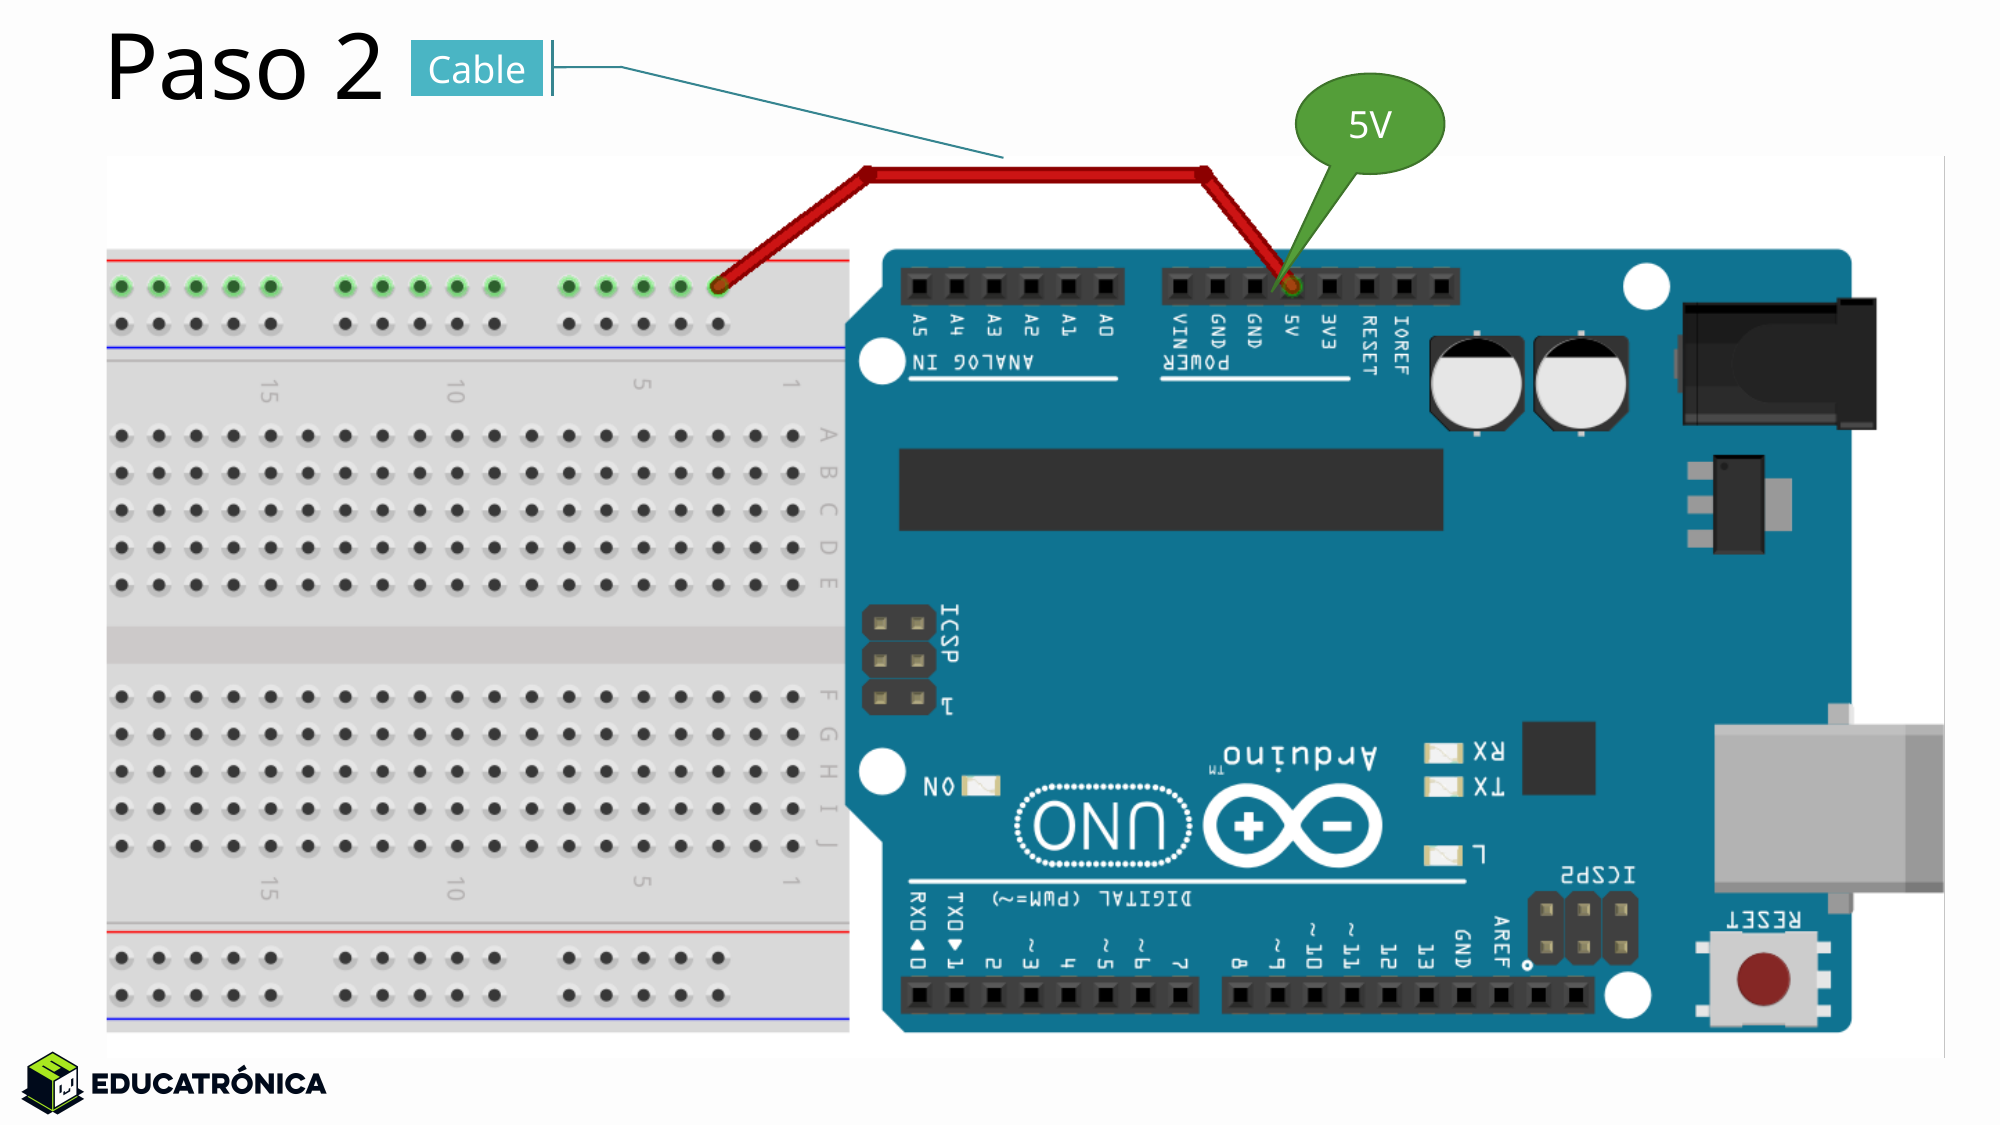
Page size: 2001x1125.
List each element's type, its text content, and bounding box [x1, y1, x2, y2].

text_box Cable [551, 39, 1001, 156]
text_box Cable [411, 40, 543, 96]
title Paso 2 [88, 7, 1912, 133]
picture [19, 156, 1950, 1118]
text_box 5V [1294, 72, 1446, 156]
